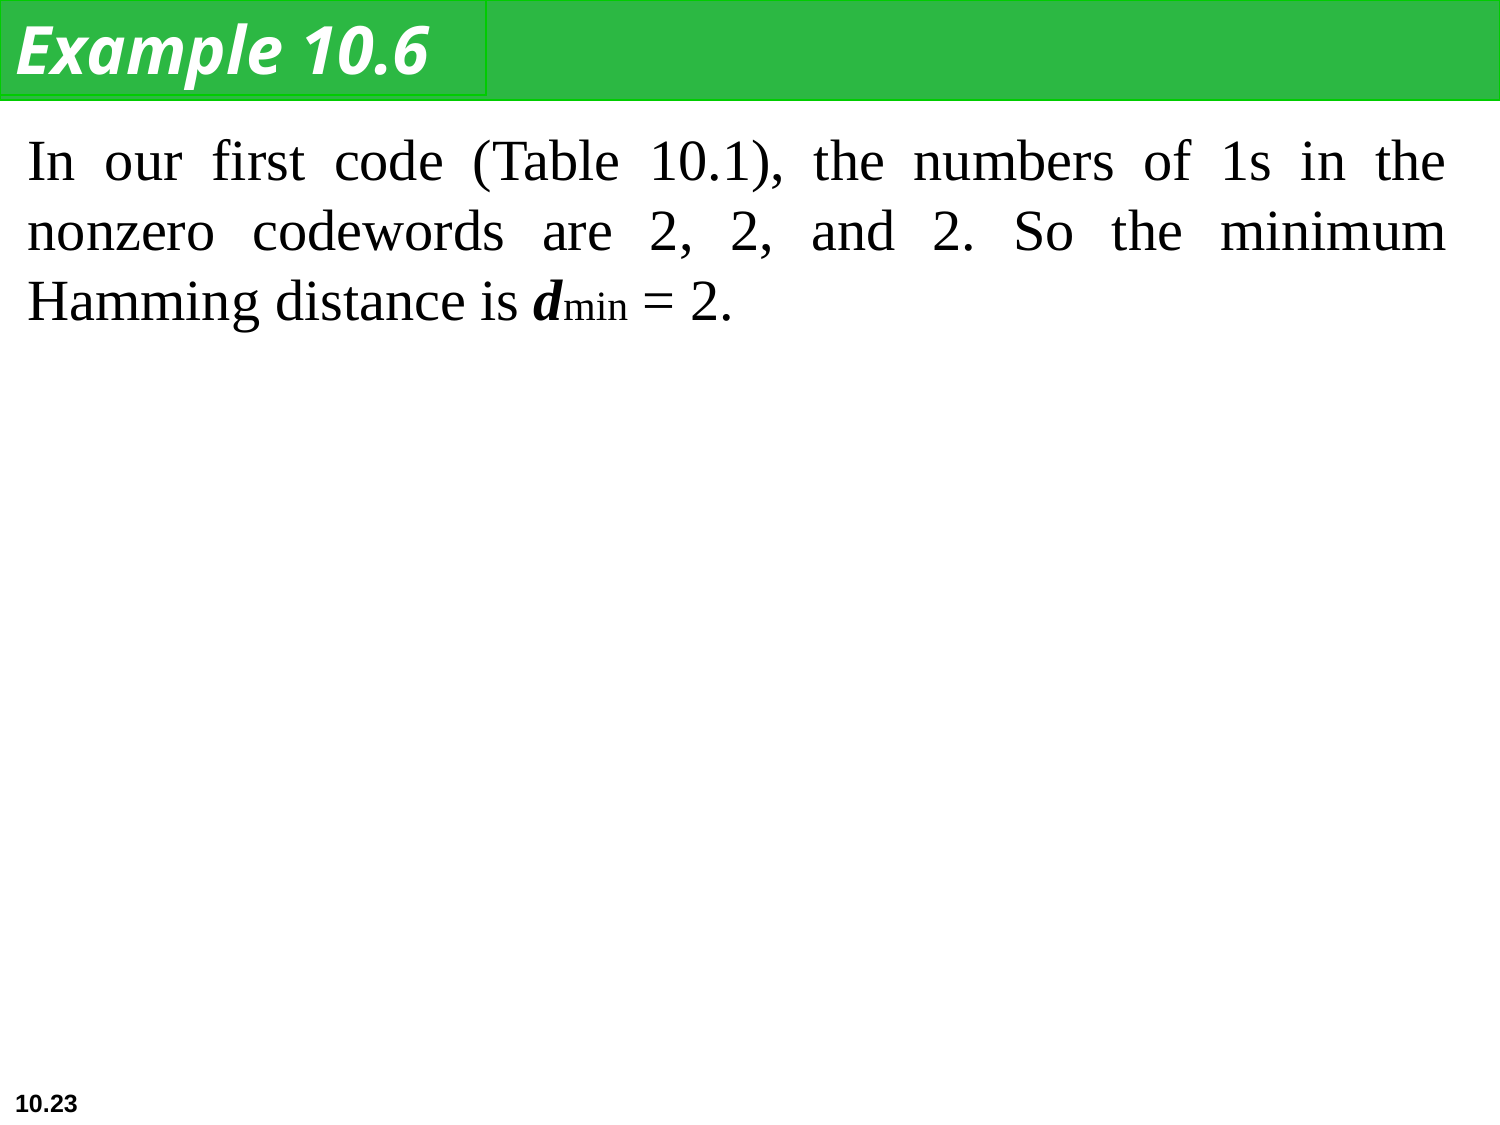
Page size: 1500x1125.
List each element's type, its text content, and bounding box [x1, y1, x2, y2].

text_box In our first code (Table 10.1), the numbers of 1s in the nonzero codewords are 2, 2, and 2. So the minimum Hamming distance is dmin = 2. [12, 114, 1463, 340]
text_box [0, 0, 1500, 101]
text_box 10.23 [0, 1049, 313, 1125]
